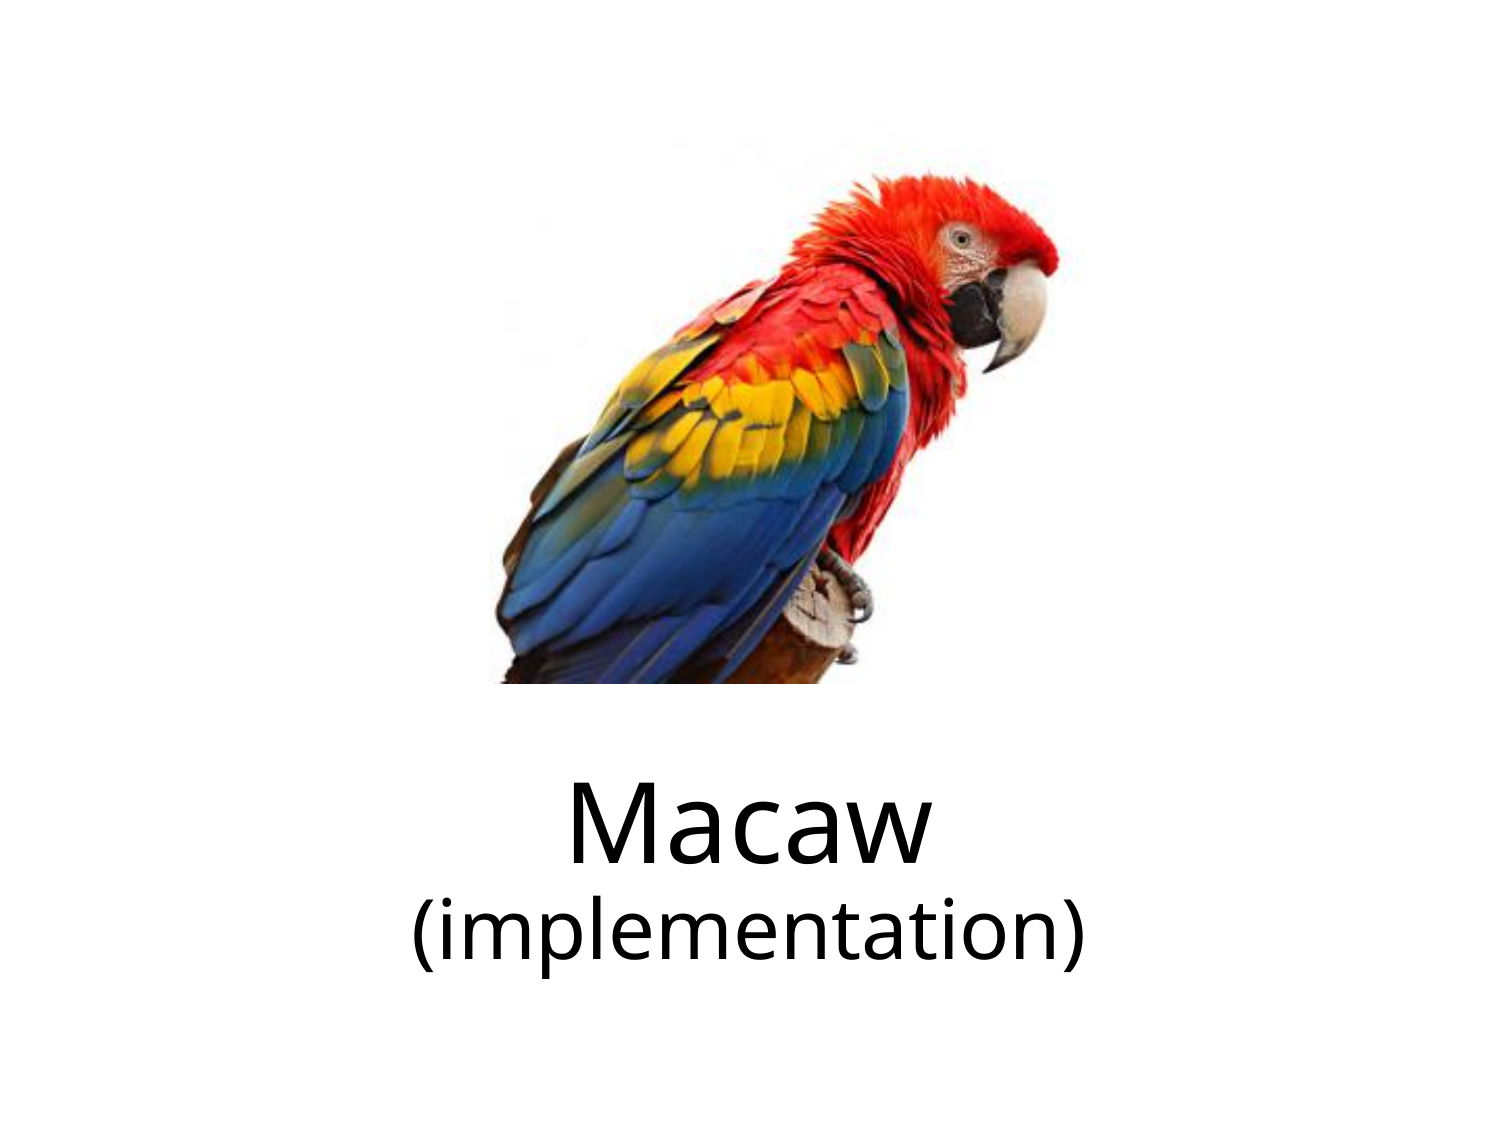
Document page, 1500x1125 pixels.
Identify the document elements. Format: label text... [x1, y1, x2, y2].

picture [489, 116, 1114, 684]
title Macaw (implementation) [102, 517, 1397, 986]
